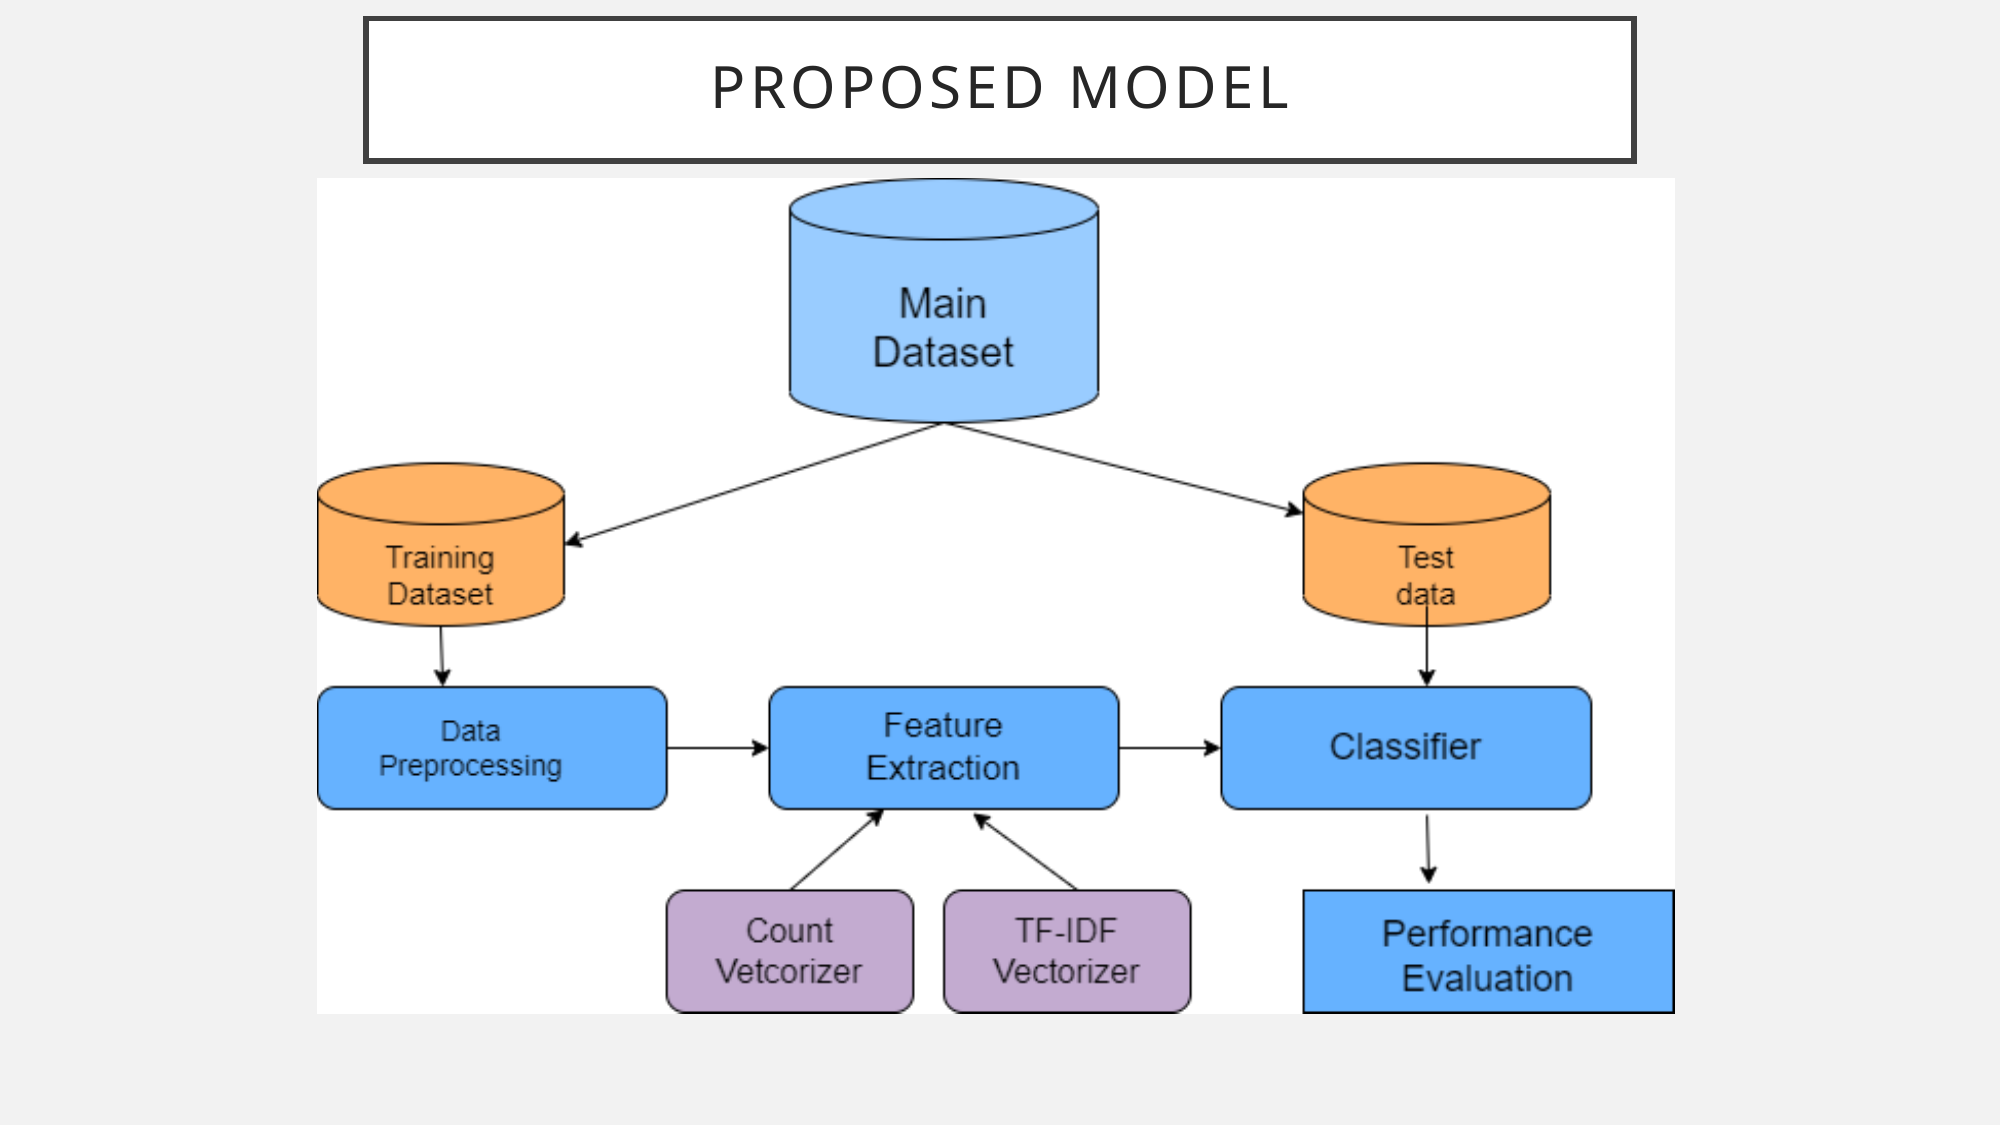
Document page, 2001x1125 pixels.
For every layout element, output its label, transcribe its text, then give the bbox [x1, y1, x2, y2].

title Proposed Model [363, 16, 1637, 164]
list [317, 178, 1675, 1014]
